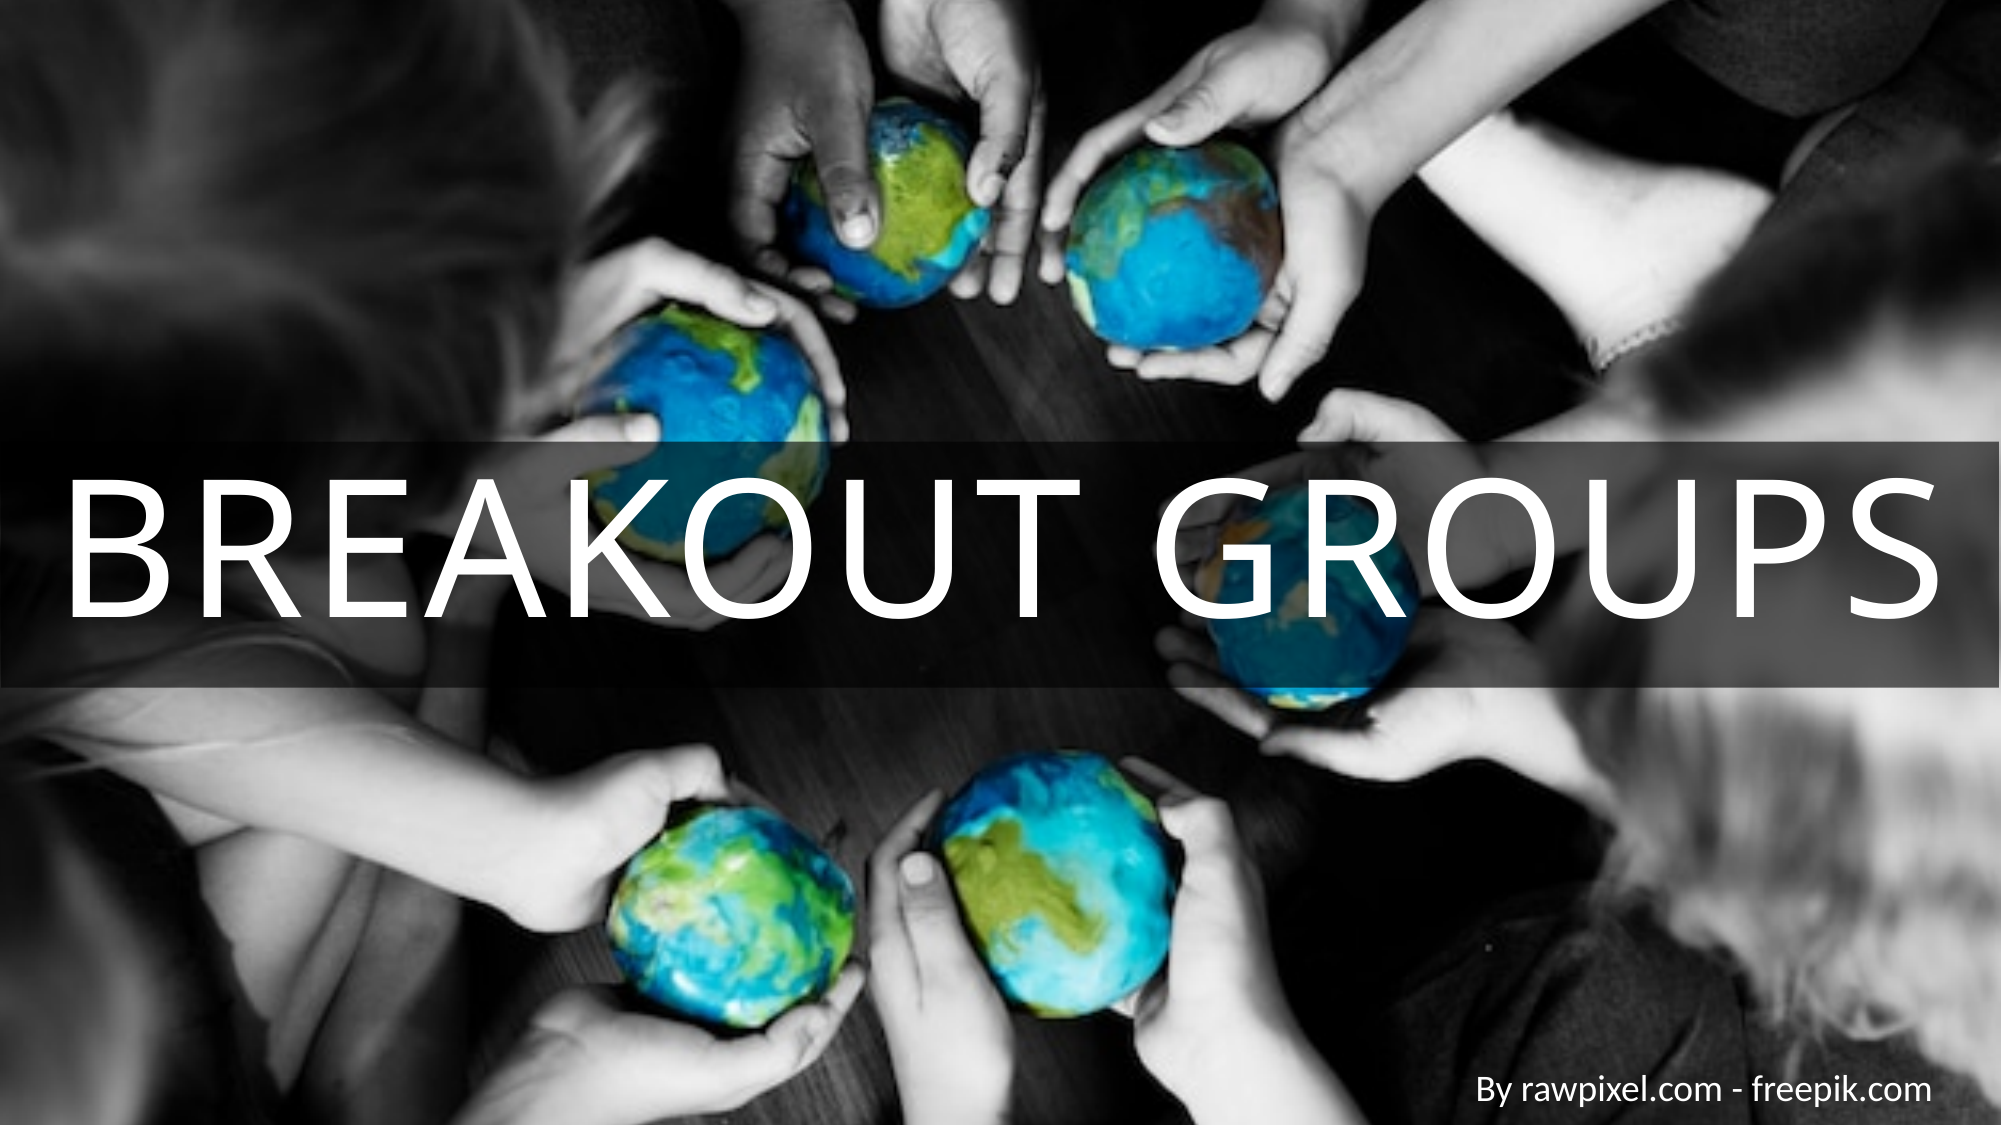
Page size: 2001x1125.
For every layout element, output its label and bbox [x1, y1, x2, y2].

text_box [0, 439, 2000, 688]
text_box [0, 688, 2000, 1125]
text_box [0, 0, 2000, 439]
